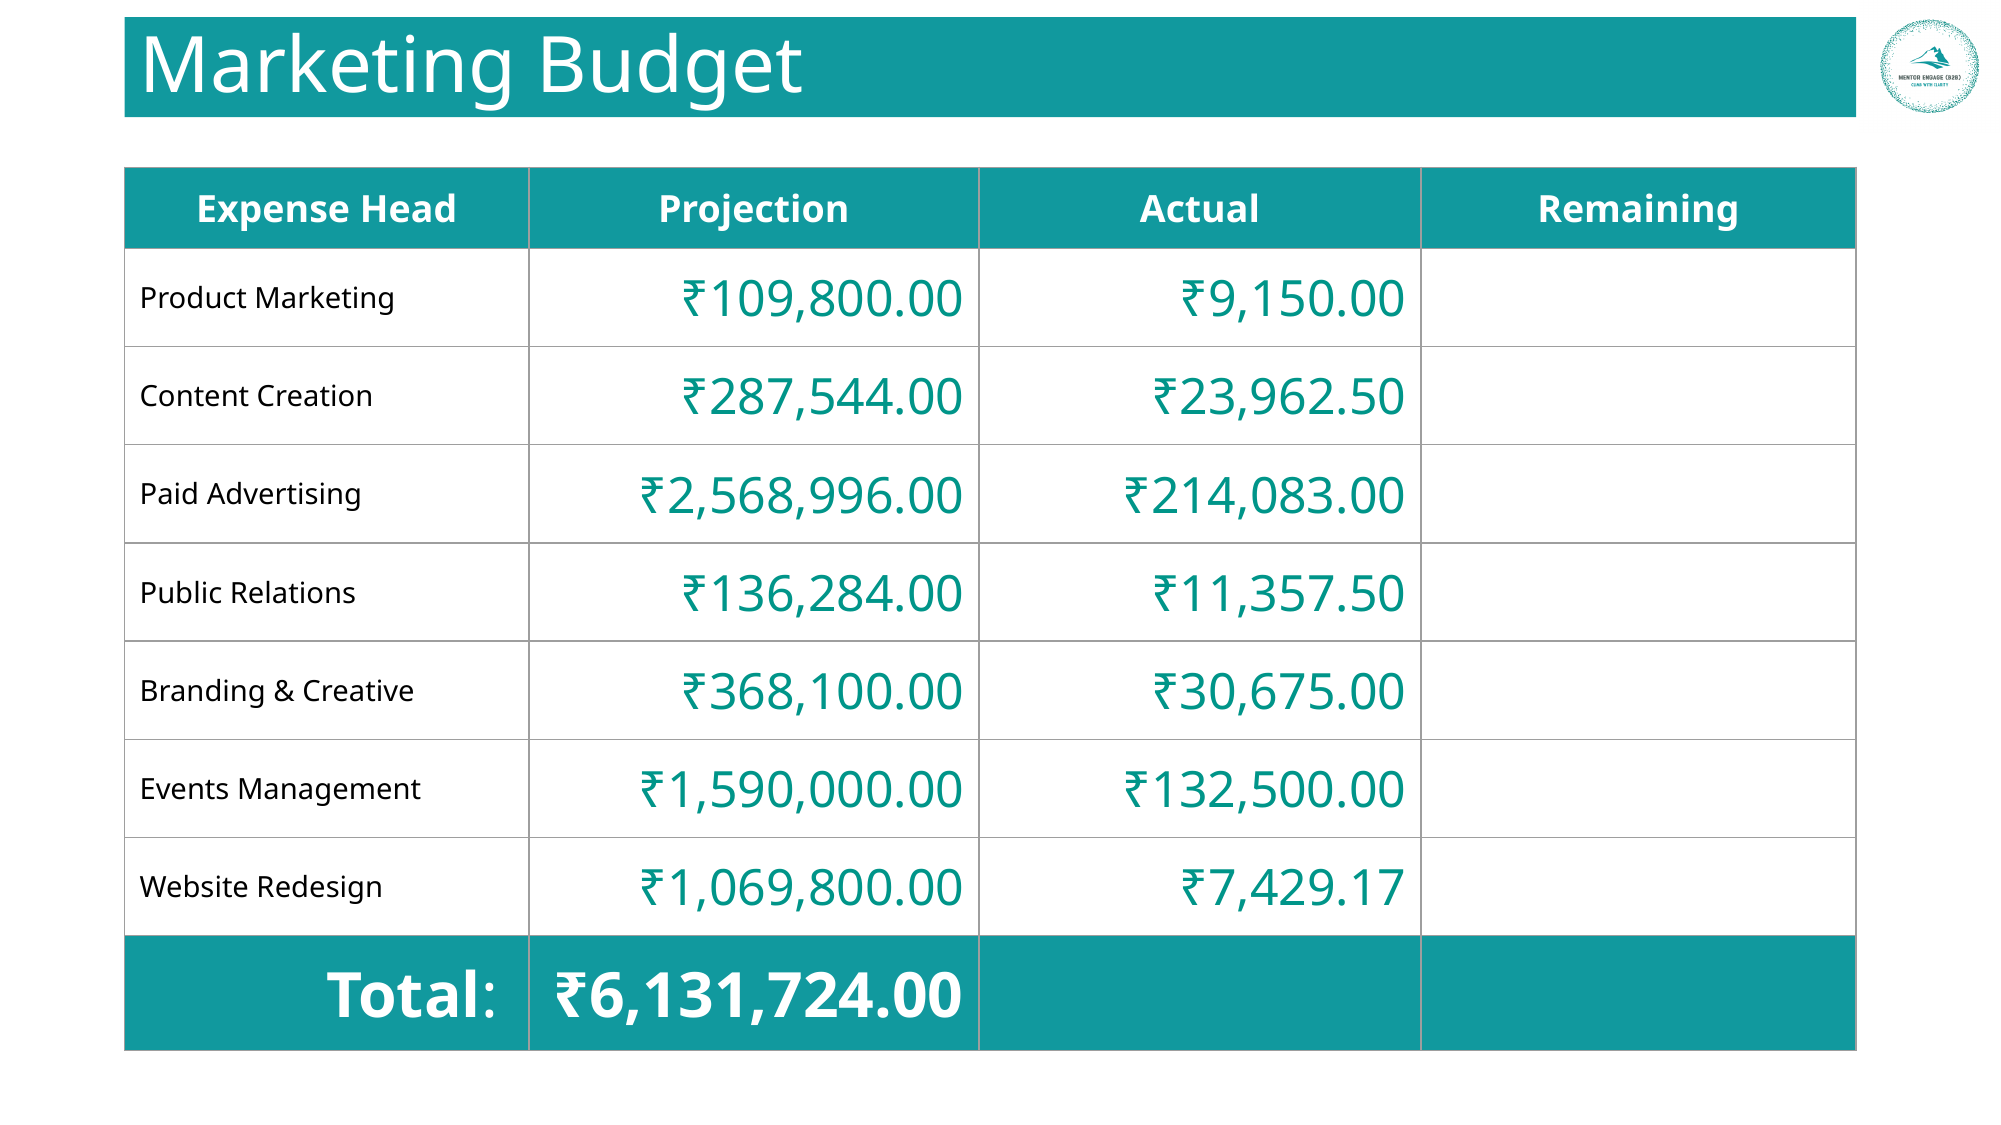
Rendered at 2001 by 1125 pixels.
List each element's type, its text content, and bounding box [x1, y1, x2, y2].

table_cell ₹368,100.00 [530, 642, 978, 739]
table_cell ₹11,357.50 [980, 544, 1420, 640]
picture [1859, 0, 2000, 133]
table_cell Public Relations [125, 544, 528, 640]
table_cell ₹1,590,000.00 [530, 740, 978, 837]
table_cell ₹109,800.00 [530, 249, 978, 346]
table_cell Paid Advertising [125, 445, 528, 542]
table_cell [980, 936, 1420, 1050]
table_cell ₹214,083.00 [980, 445, 1420, 542]
table_cell [1422, 838, 1855, 935]
table_cell [1422, 445, 1855, 542]
table_cell Total: [125, 936, 528, 1050]
table_cell Website Redesign [125, 838, 528, 935]
table_header Projection [530, 168, 978, 248]
table_cell [1422, 347, 1855, 444]
table_cell Product Marketing [125, 249, 528, 346]
table_cell ₹1,069,800.00 [530, 838, 978, 935]
table_cell [1422, 544, 1855, 640]
title Marketing Budget [124, 17, 1857, 118]
table_cell [1422, 936, 1855, 1050]
table_cell ₹136,284.00 [530, 544, 978, 640]
table_header Expense Head [125, 168, 528, 248]
table_cell [1422, 249, 1855, 346]
table_cell Events Management [125, 740, 528, 837]
table_cell [1422, 740, 1855, 837]
table_header Actual [980, 168, 1420, 248]
table_cell Branding & Creative [125, 642, 528, 739]
table_cell Content Creation [125, 347, 528, 444]
table_cell ₹6,131,724.00 [530, 936, 978, 1050]
table_cell ₹9,150.00 [980, 249, 1420, 346]
table_cell ₹132,500.00 [980, 740, 1420, 837]
table_cell ₹2,568,996.00 [530, 445, 978, 542]
table_cell ₹30,675.00 [980, 642, 1420, 739]
table_cell [1422, 642, 1855, 739]
table_cell ₹287,544.00 [530, 347, 978, 444]
table_cell ₹7,429.17 [980, 838, 1420, 935]
table_header Remaining [1422, 168, 1855, 248]
table_cell ₹23,962.50 [980, 347, 1420, 444]
